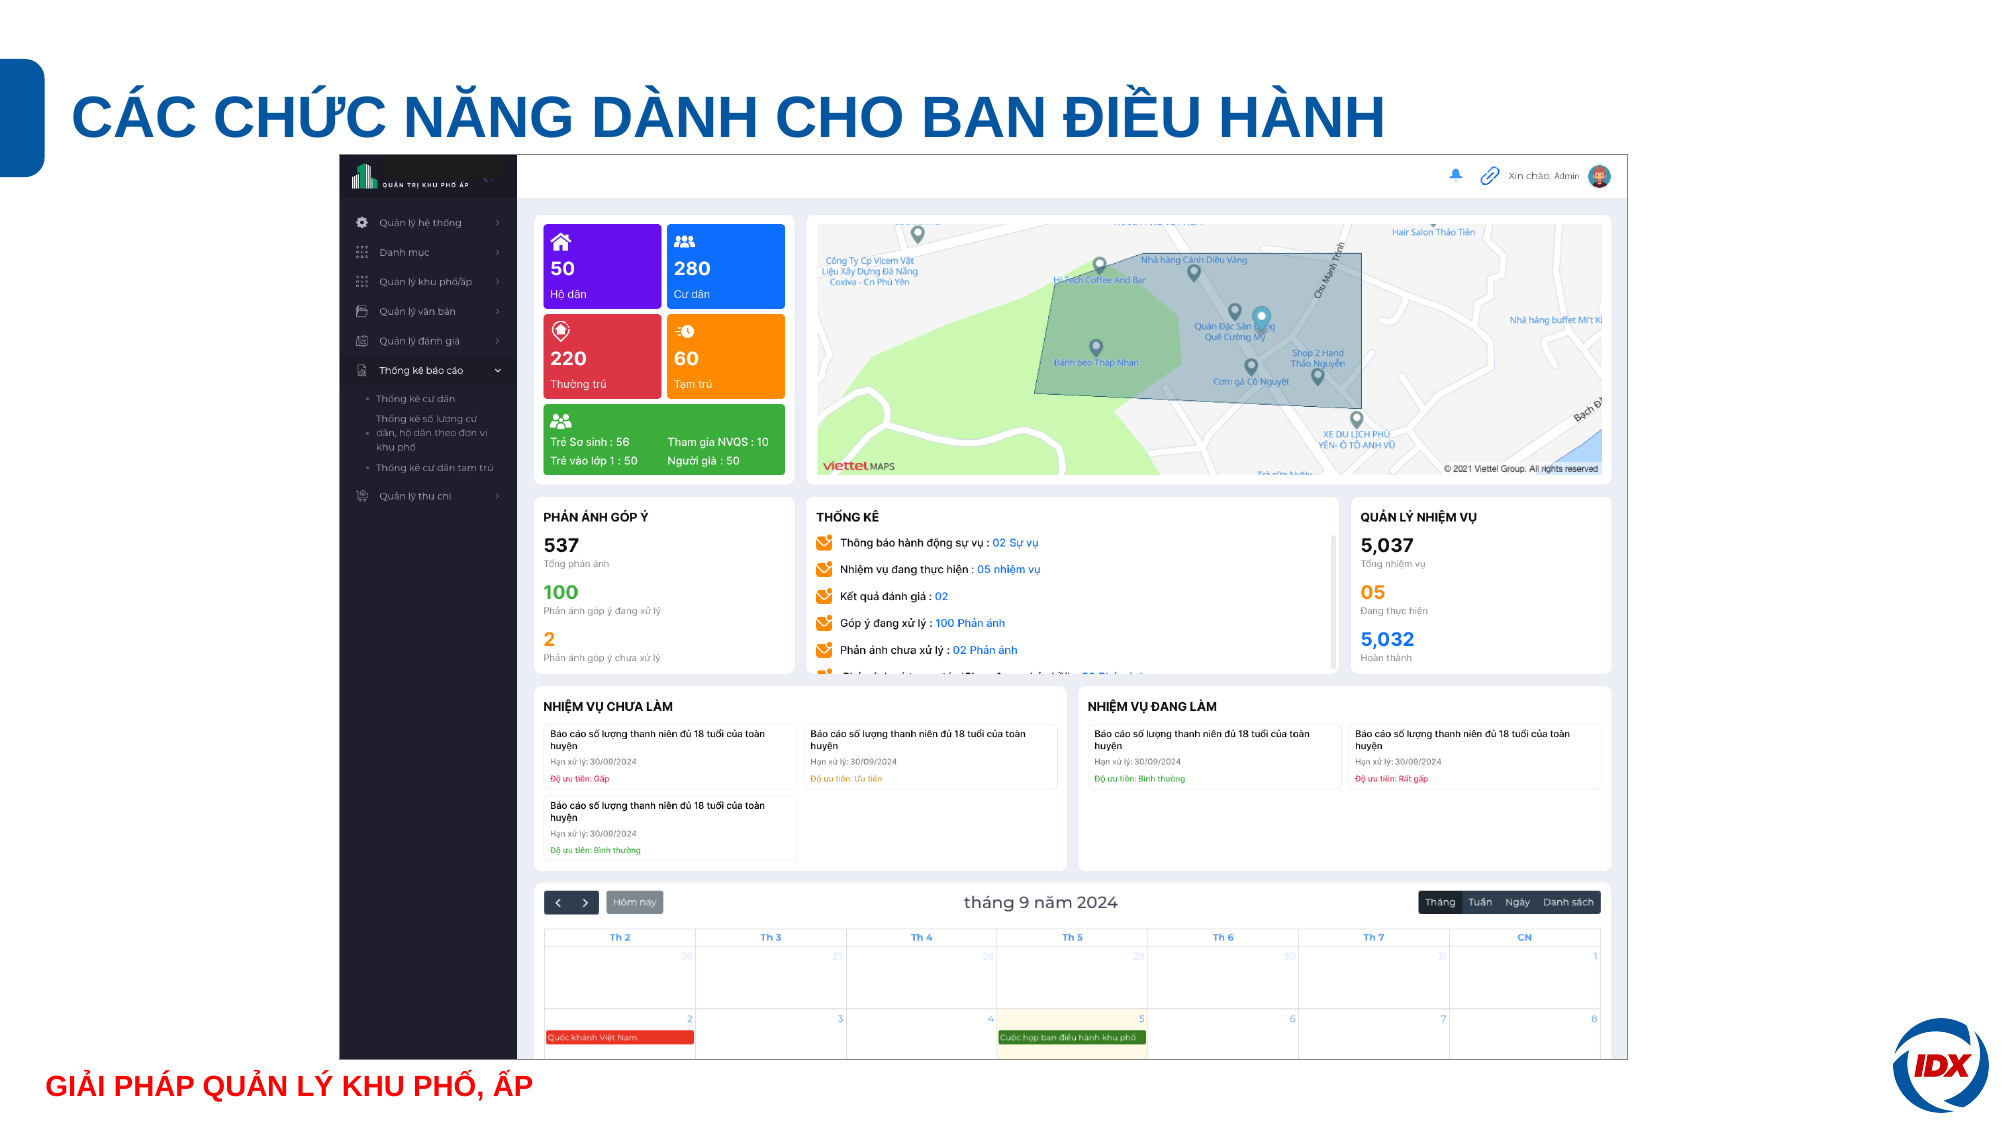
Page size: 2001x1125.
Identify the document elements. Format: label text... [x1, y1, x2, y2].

text_box GIẢI PHÁP QUẢN LÝ KHU PHỐ, ẤP [22, 1059, 939, 1110]
picture [339, 154, 1628, 1060]
text_box CÁC CHỨC NĂNG DÀNH CHO BAN ĐIỀU HÀNH [56, 71, 1927, 157]
picture [1893, 1018, 1989, 1114]
text_box [0, 57, 46, 179]
